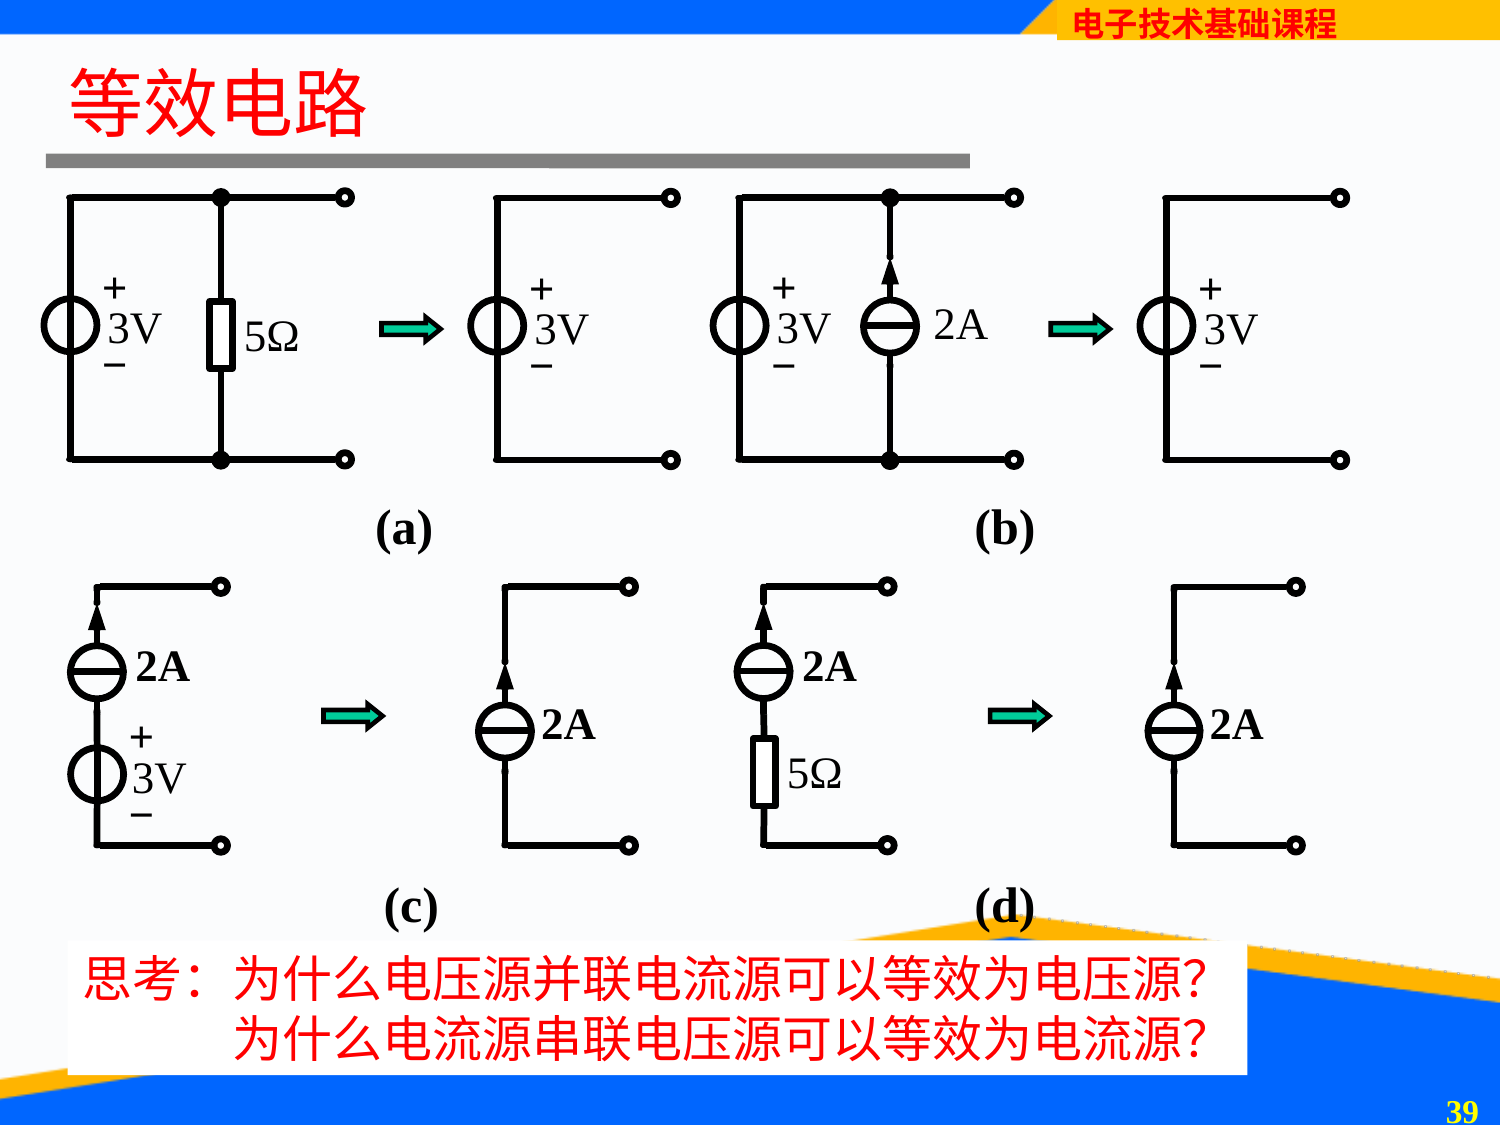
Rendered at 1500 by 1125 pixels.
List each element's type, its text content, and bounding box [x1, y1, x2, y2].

text_box (c) [368, 865, 455, 940]
text_box 思考：为什么电压源并联电流源可以等效为电压源？ 为什么电流源串联电压源可以等效为电流源？ [67, 940, 1248, 1076]
title 等效电路 [53, 42, 1069, 161]
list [35, 184, 358, 474]
text_box (d) [959, 865, 1051, 940]
text_box [990, 704, 1050, 728]
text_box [64, 574, 234, 858]
slide_number 38 [1399, 1082, 1495, 1125]
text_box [1139, 574, 1309, 858]
text_box [381, 317, 441, 341]
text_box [731, 573, 900, 858]
text_box (a) [360, 487, 449, 563]
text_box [707, 185, 1027, 473]
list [464, 185, 684, 473]
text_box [472, 574, 642, 858]
picture [0, 0, 1500, 1125]
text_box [1134, 185, 1353, 473]
text_box (b) [959, 487, 1051, 562]
text_box [323, 704, 383, 728]
text_box [1050, 317, 1110, 341]
